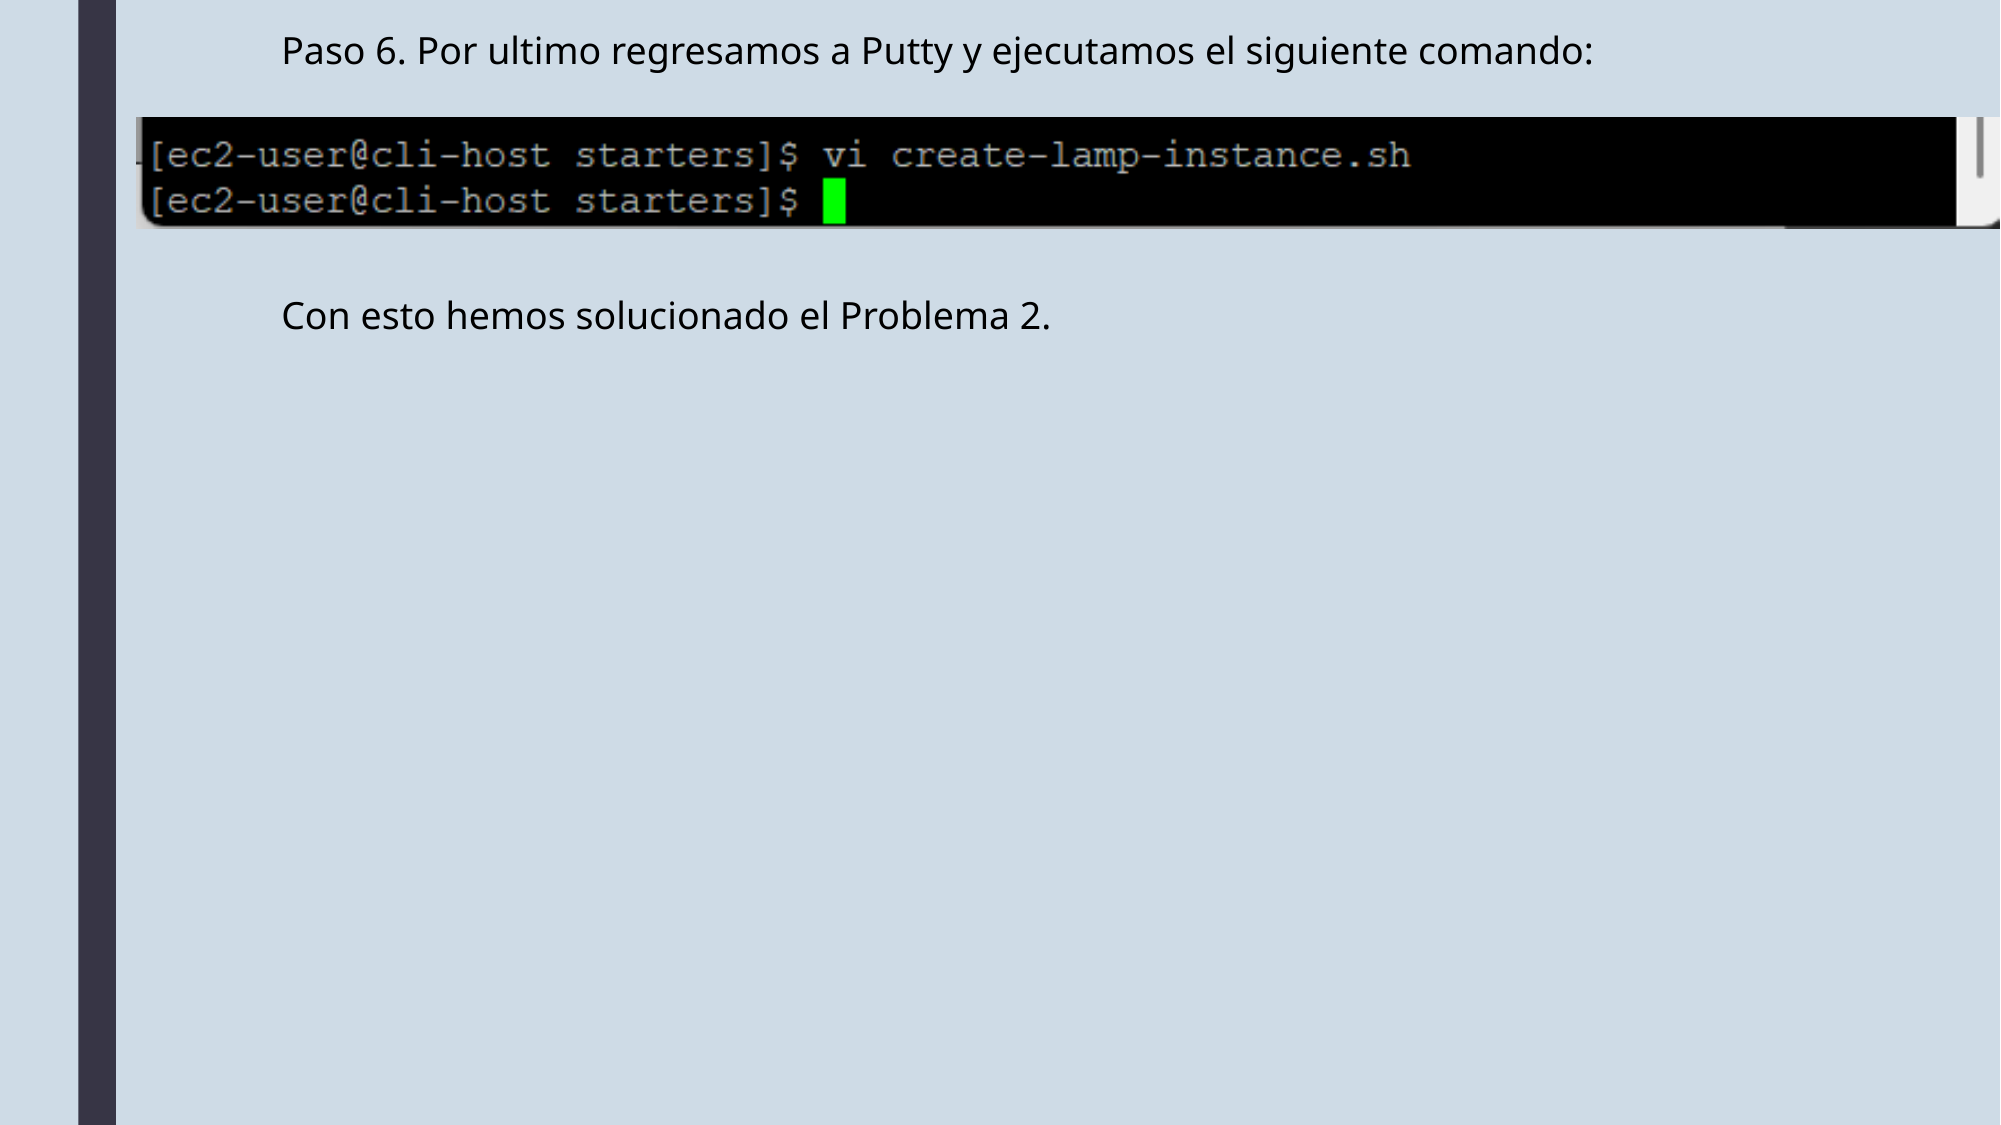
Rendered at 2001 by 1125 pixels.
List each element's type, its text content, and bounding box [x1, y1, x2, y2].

picture [136, 117, 2000, 229]
text_box Con esto hemos solucionado el Problema 2. [266, 284, 1384, 345]
text_box Paso 6. Por ultimo regresamos a Putty y ejecutamos el siguiente comando: [266, 19, 1875, 117]
